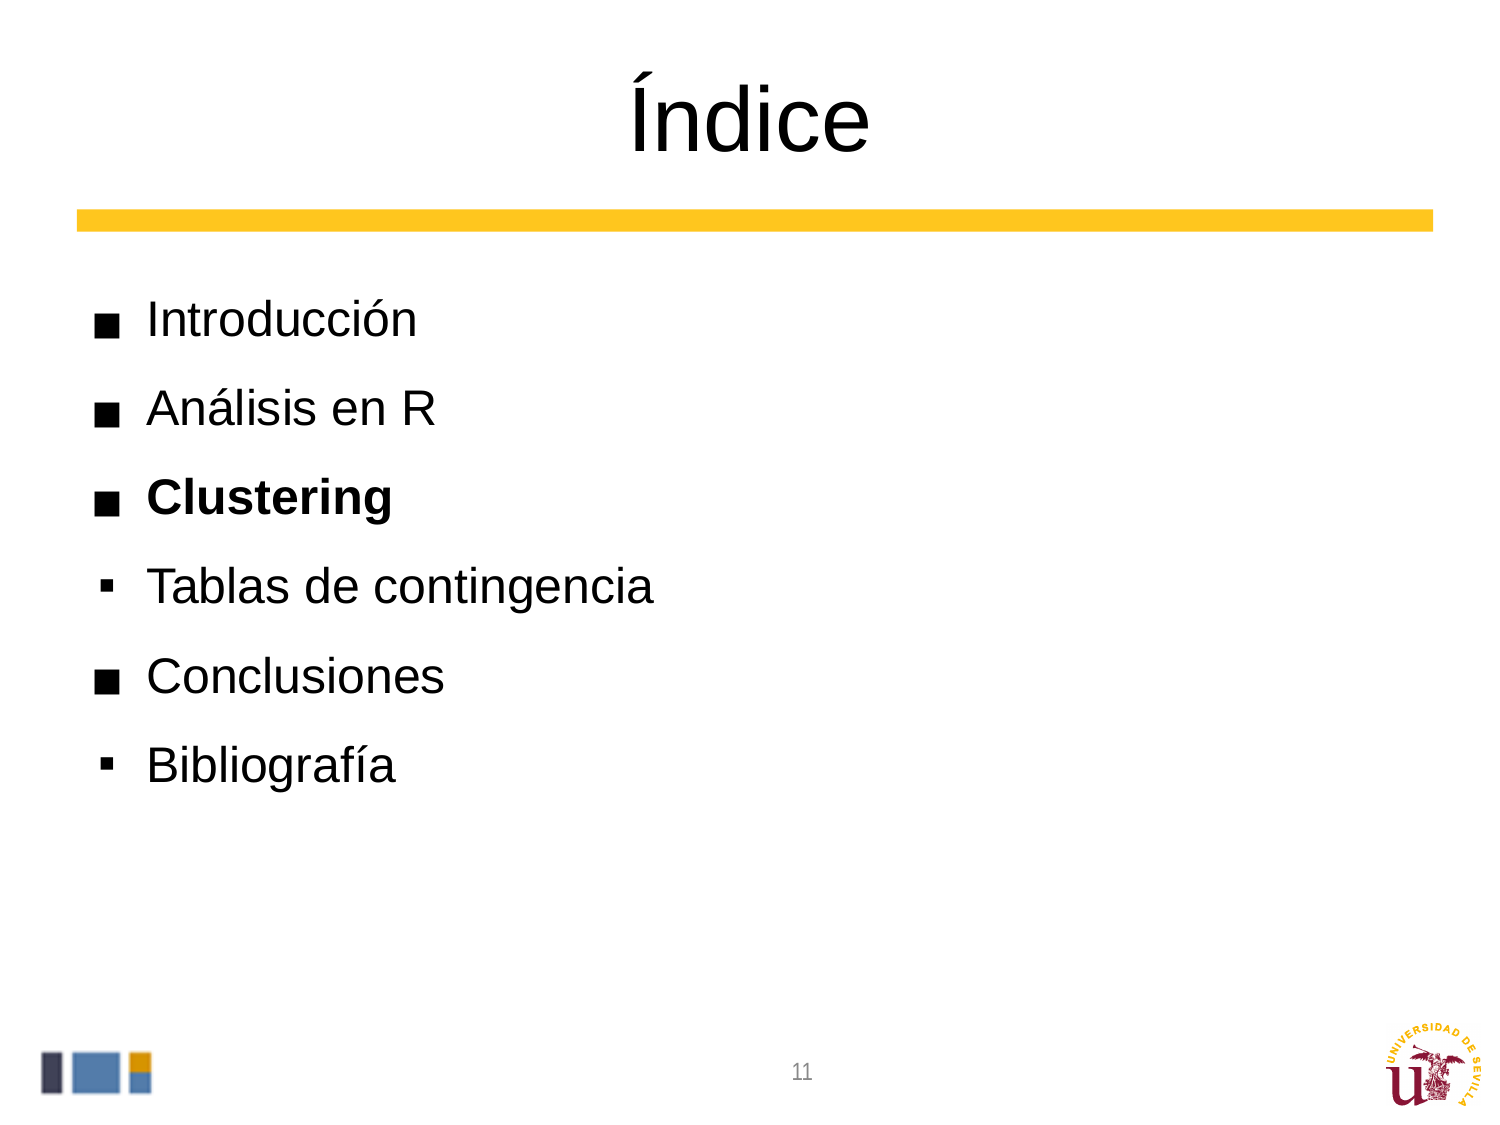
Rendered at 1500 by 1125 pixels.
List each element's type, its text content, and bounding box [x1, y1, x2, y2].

slide_number 11 [627, 1040, 978, 1101]
title Índice [75, 45, 1425, 185]
list Introducción Análisis en R Clustering Tablas de contingencia Conclusiones Bibliografía [75, 278, 1425, 1024]
picture [29, 1044, 164, 1109]
picture [1386, 1023, 1481, 1106]
